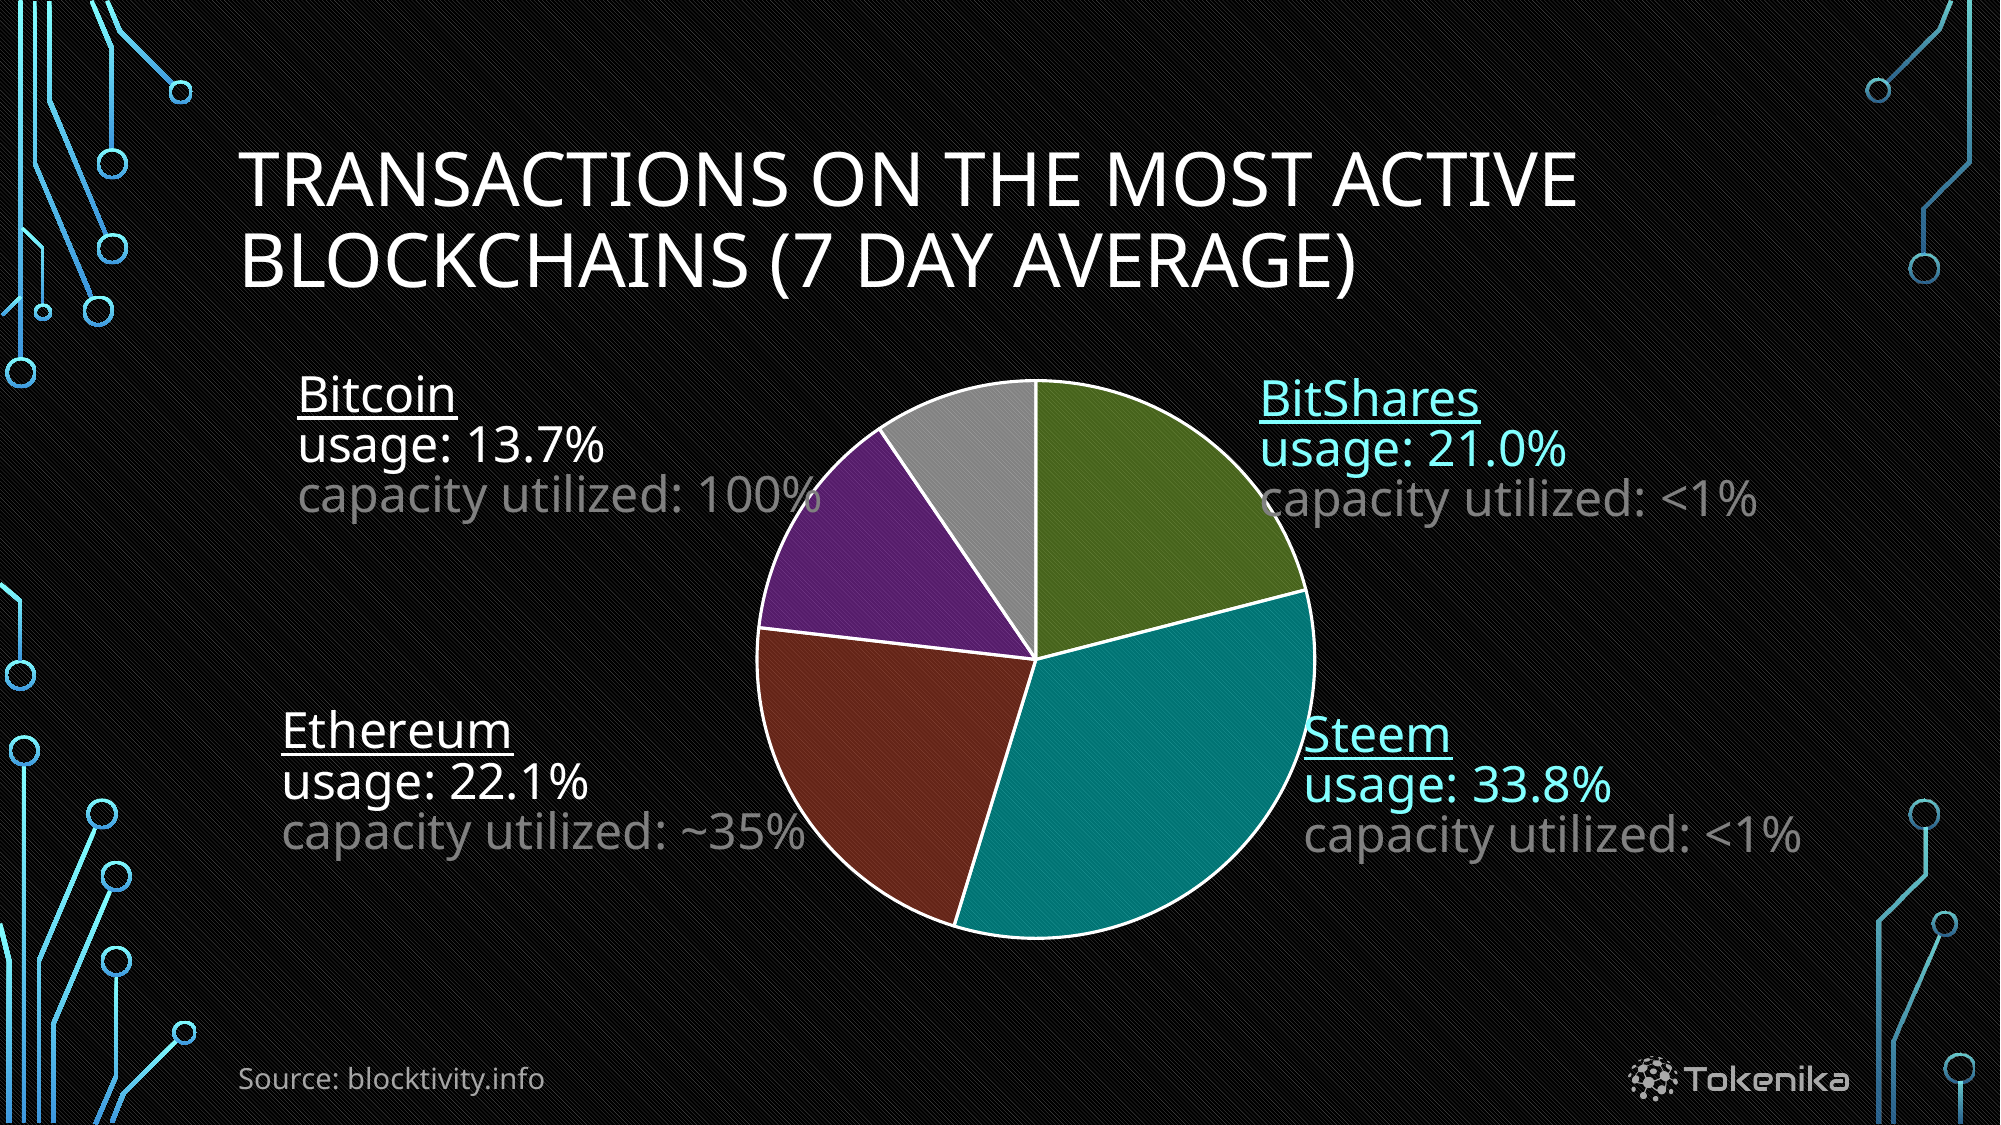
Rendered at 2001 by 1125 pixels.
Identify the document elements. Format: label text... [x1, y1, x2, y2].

title Transactions on the most active blockchains (7 day average) [223, 101, 1849, 344]
text_box Source: blocktivity.info [223, 1037, 701, 1103]
chart [223, 368, 1849, 951]
picture [1628, 1056, 1849, 1103]
